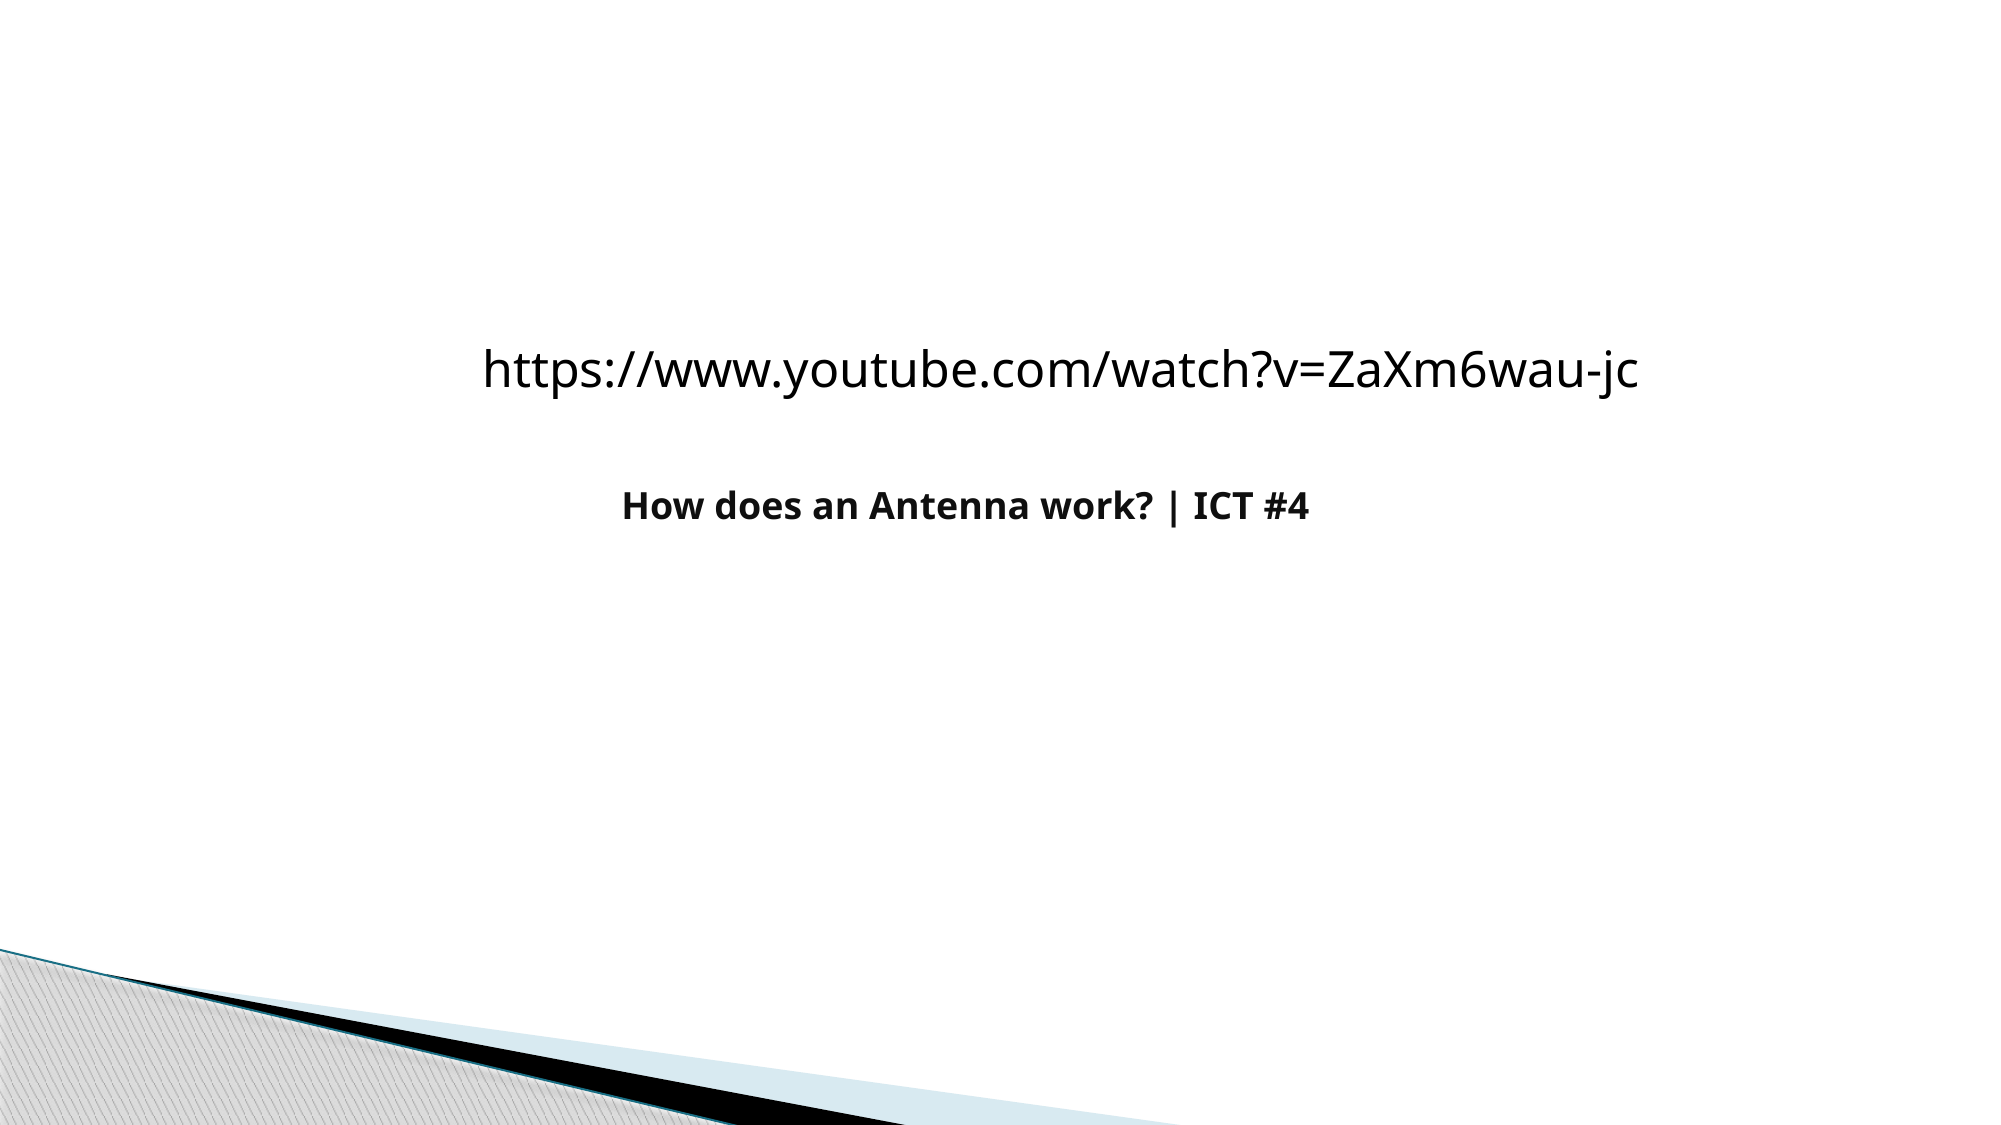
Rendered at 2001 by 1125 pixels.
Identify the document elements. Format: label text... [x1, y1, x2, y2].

text_box How does an Antenna work? | ICT #4 [606, 474, 1325, 535]
text_box https://www.youtube.com/watch?v=ZaXm6wau-jc [467, 330, 1655, 405]
